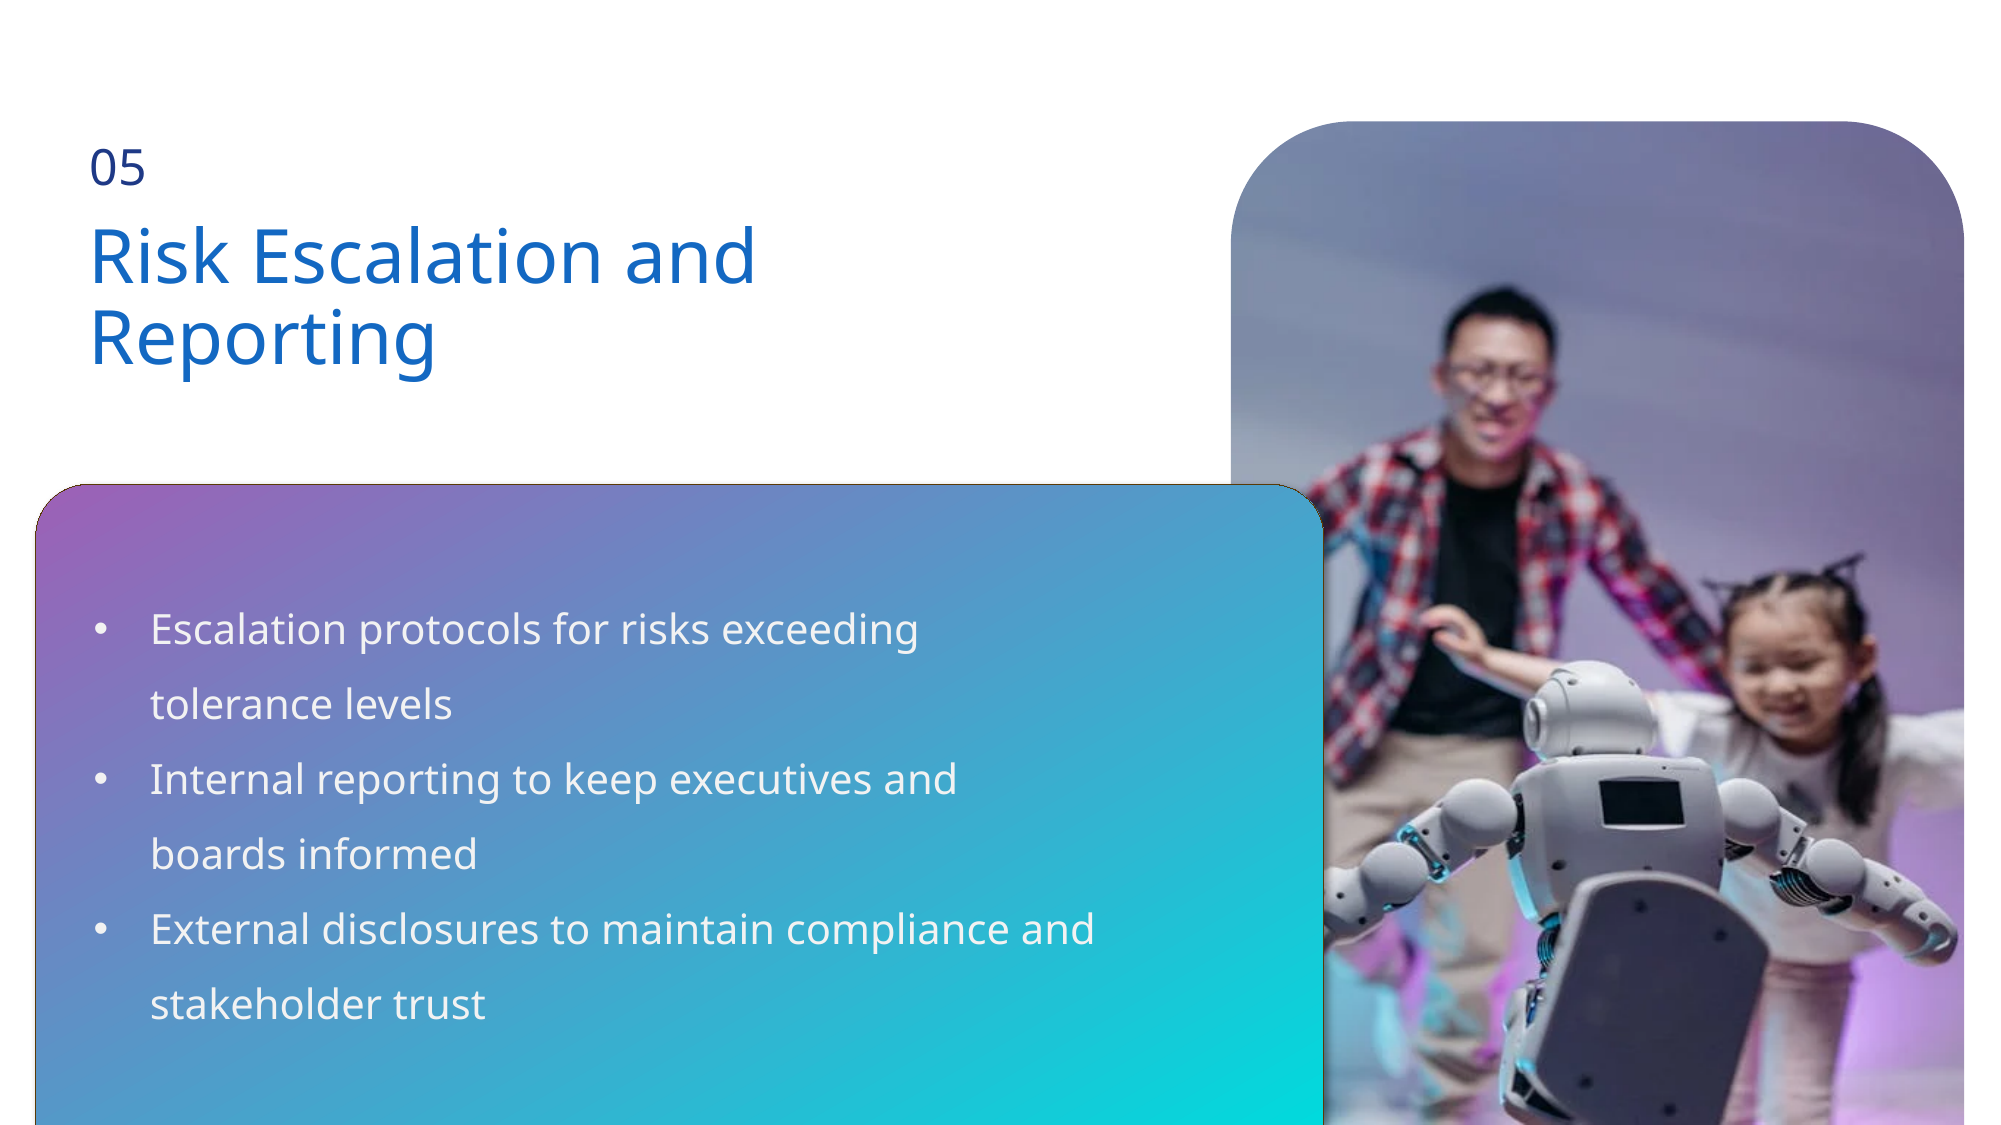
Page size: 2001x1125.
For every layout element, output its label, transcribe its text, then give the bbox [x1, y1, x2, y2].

text_box 05 [74, 129, 1002, 204]
text_box [1229, 120, 1966, 1125]
text_box Escalation protocols for risks exceeding tolerance levels Internal reporting to keep executives and boards informed External disclosures to maintain compliance and stakeholder trust [78, 484, 1329, 1122]
text_box Risk Escalation and Reporting [73, 222, 1027, 388]
text_box [34, 483, 1326, 1125]
